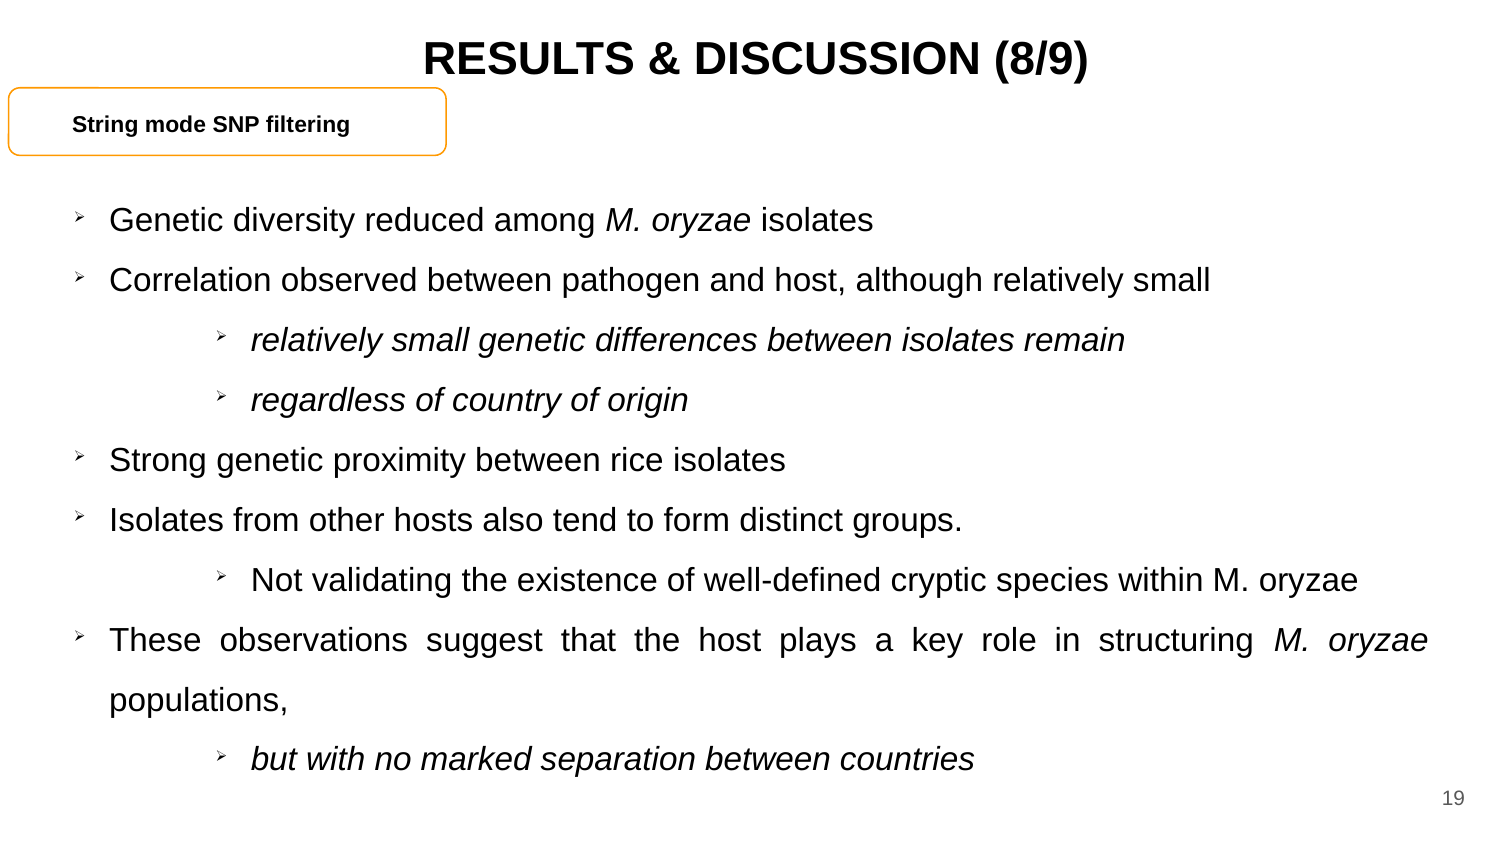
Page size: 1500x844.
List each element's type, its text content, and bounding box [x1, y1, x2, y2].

text_box RESULTS & DISCUSSION (8/9) [385, 12, 1128, 107]
text_box 18 [1389, 764, 1480, 830]
text_box String mode SNP filtering [8, 87, 447, 156]
text_box Genetic diversity reduced among M. oryzae isolates Correlation observed between pathogen and host, although relatively small relatively small genetic differences between isolates remain regardless of country of origin Strong genetic proximity between rice isolates Isolates from other hosts also tend to form distinct groups. Not validating the existence of well-defined cryptic species within M. oryzae These observations suggest that the host plays a key role in structuring M. oryzae populations, but with no marked separation between countries [58, 171, 1444, 816]
